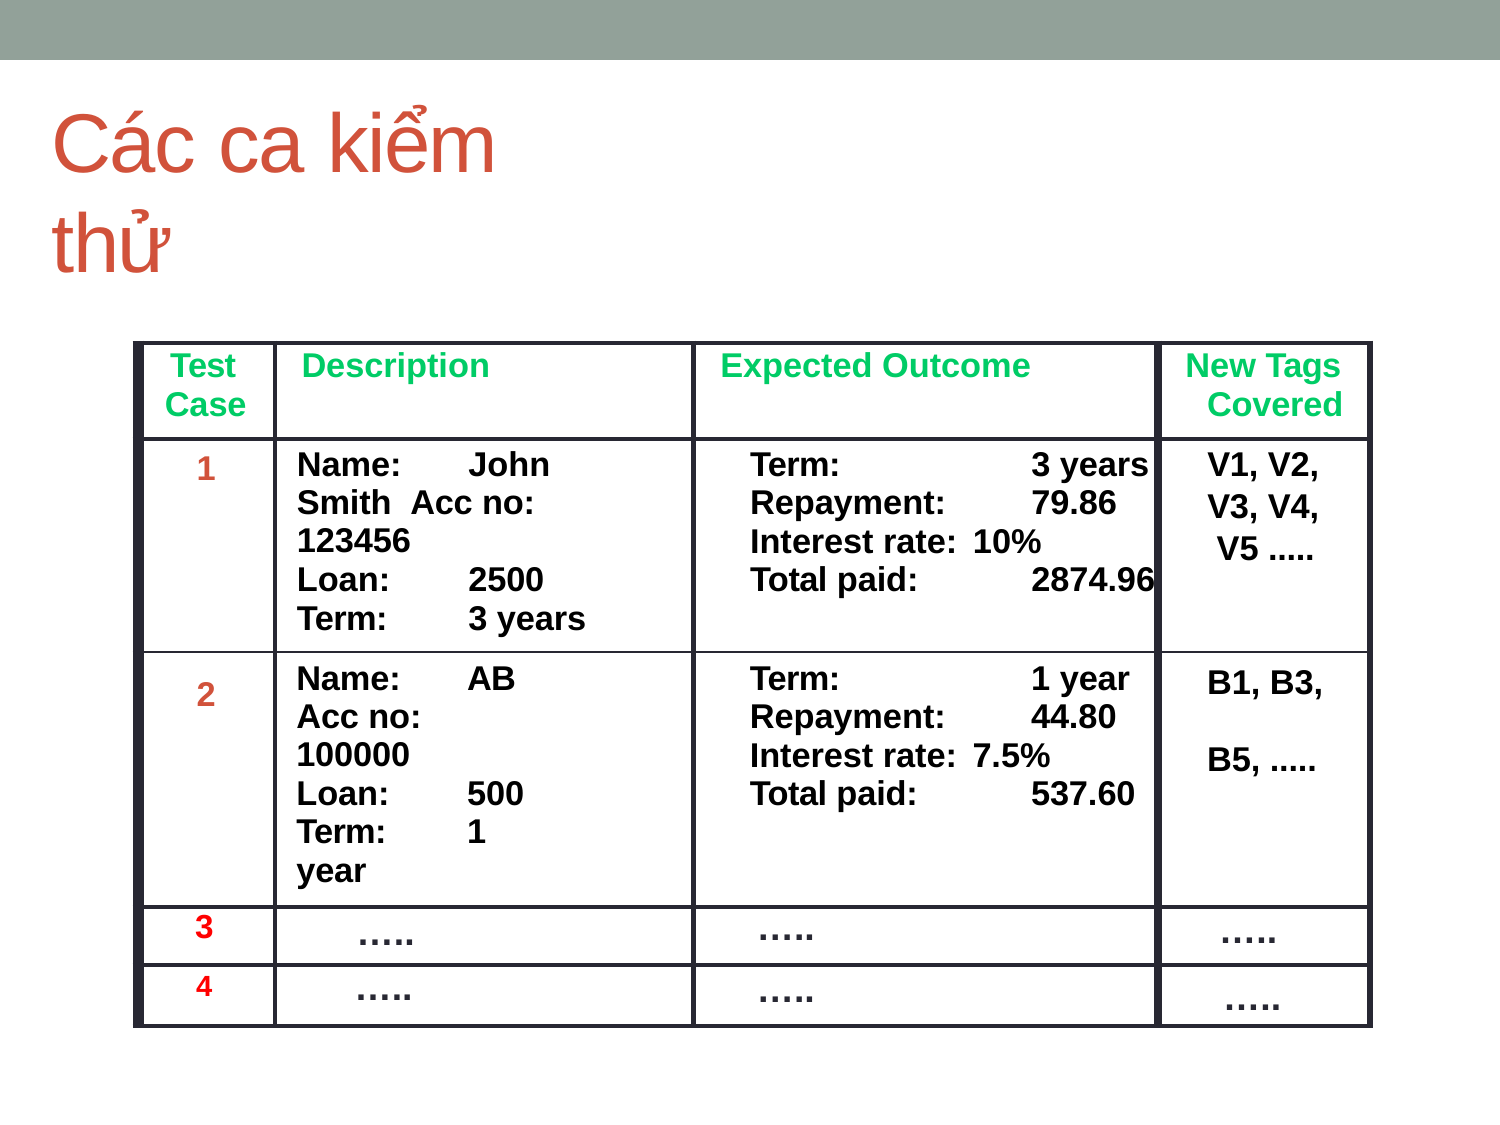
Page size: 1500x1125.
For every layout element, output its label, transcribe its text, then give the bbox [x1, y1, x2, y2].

table_cell B1, B3, B5, ..... [1162, 653, 1367, 905]
table_header Test Case [144, 345, 273, 437]
table_cell 2 [144, 653, 273, 905]
table_cell ….. [1162, 909, 1367, 963]
table_cell ….. [277, 967, 691, 1024]
table_cell 1 [144, 441, 273, 651]
table_cell ….. [1162, 967, 1367, 1024]
table_cell ….. [696, 909, 1154, 963]
table_cell 3 [144, 909, 273, 963]
table_cell Name: AB Acc no: 100000 Loan: 500 Term: 1 year [277, 653, 691, 905]
table_cell ….. [696, 967, 1154, 1024]
table_cell 4 [144, 967, 273, 1024]
table_header Description [277, 345, 691, 437]
table_header Expected Outcome [696, 345, 1154, 437]
table_header New Tags Covered [1162, 345, 1367, 437]
table_cell Term: 3 years Repayment: 79.86 Interest rate: 10% Total paid: 2874.96 [696, 441, 1154, 651]
table_cell ….. [277, 909, 691, 963]
table_cell Name: John Smith Acc no: 123456 Loan: 2500 Term: 3 years [277, 441, 691, 651]
table_cell Term: 1 year Repayment: 44.80 Interest rate: 7.5% Total paid: 537.60 [696, 653, 1154, 905]
table_cell V1, V2, V3, V4, V5 ..... [1162, 441, 1367, 651]
title Các ca kiểm thử [49, 87, 633, 290]
